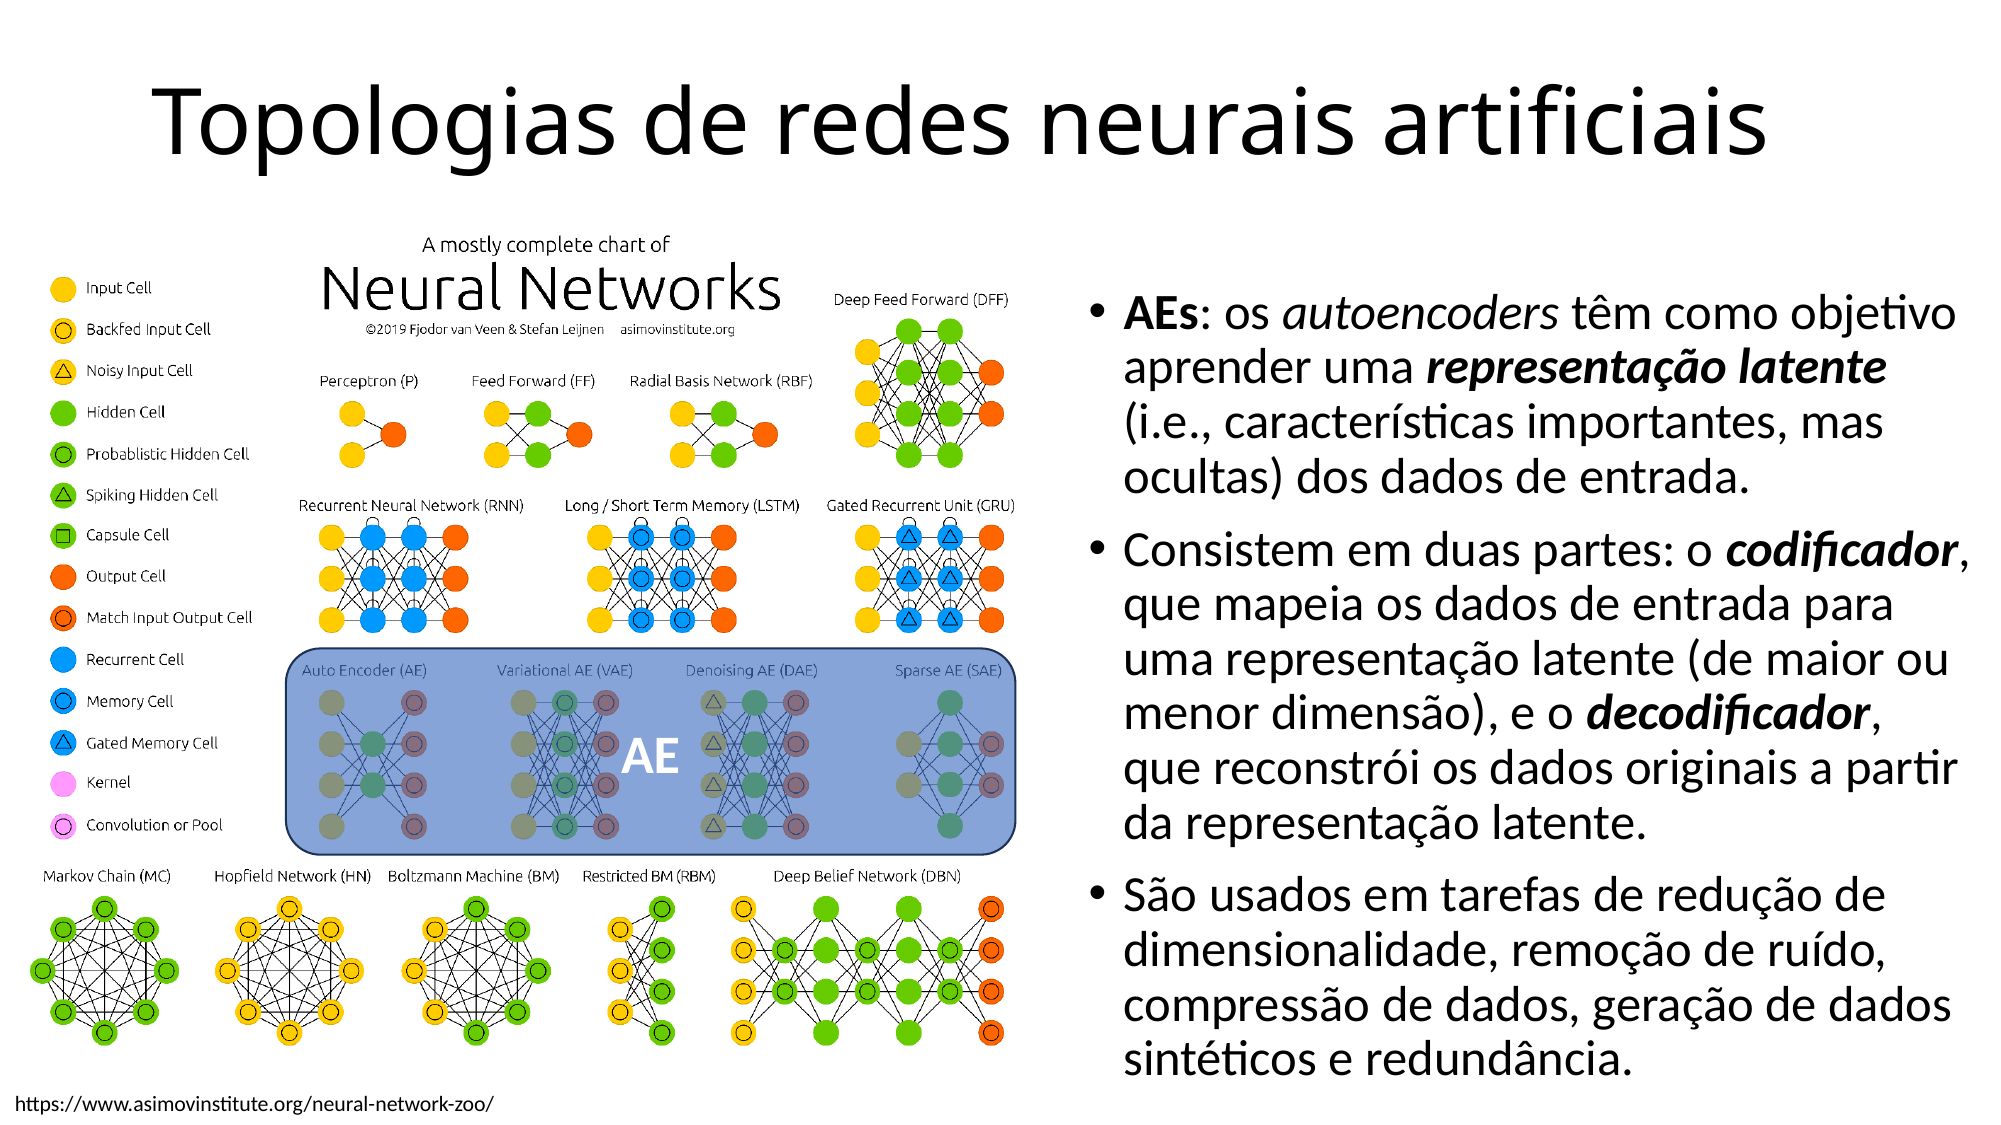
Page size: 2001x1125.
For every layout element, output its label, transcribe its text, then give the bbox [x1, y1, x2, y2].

title Topologias de redes neurais artificiais [136, 16, 1862, 234]
text_box https://www.asimovinstitute.org/neural-network-zoo/ [0, 1082, 519, 1123]
list AEs: os autoencoders têm como objetivo aprender uma representação latente (i.e., características importantes, mas ocultas) dos dados de entrada. Consistem em duas partes: o codificador, que mapeia os dados de entrada para uma representação latente (de maior ou menor dimensão), e o decodificador, que reconstrói os dados originais a partir da representação latente. São usados em tarefas de redução de dimensionalidade, remoção de ruído, compressão de dados, geração de dados sintéticos e redundância. [1073, 278, 1988, 1125]
picture [24, 233, 1016, 1048]
